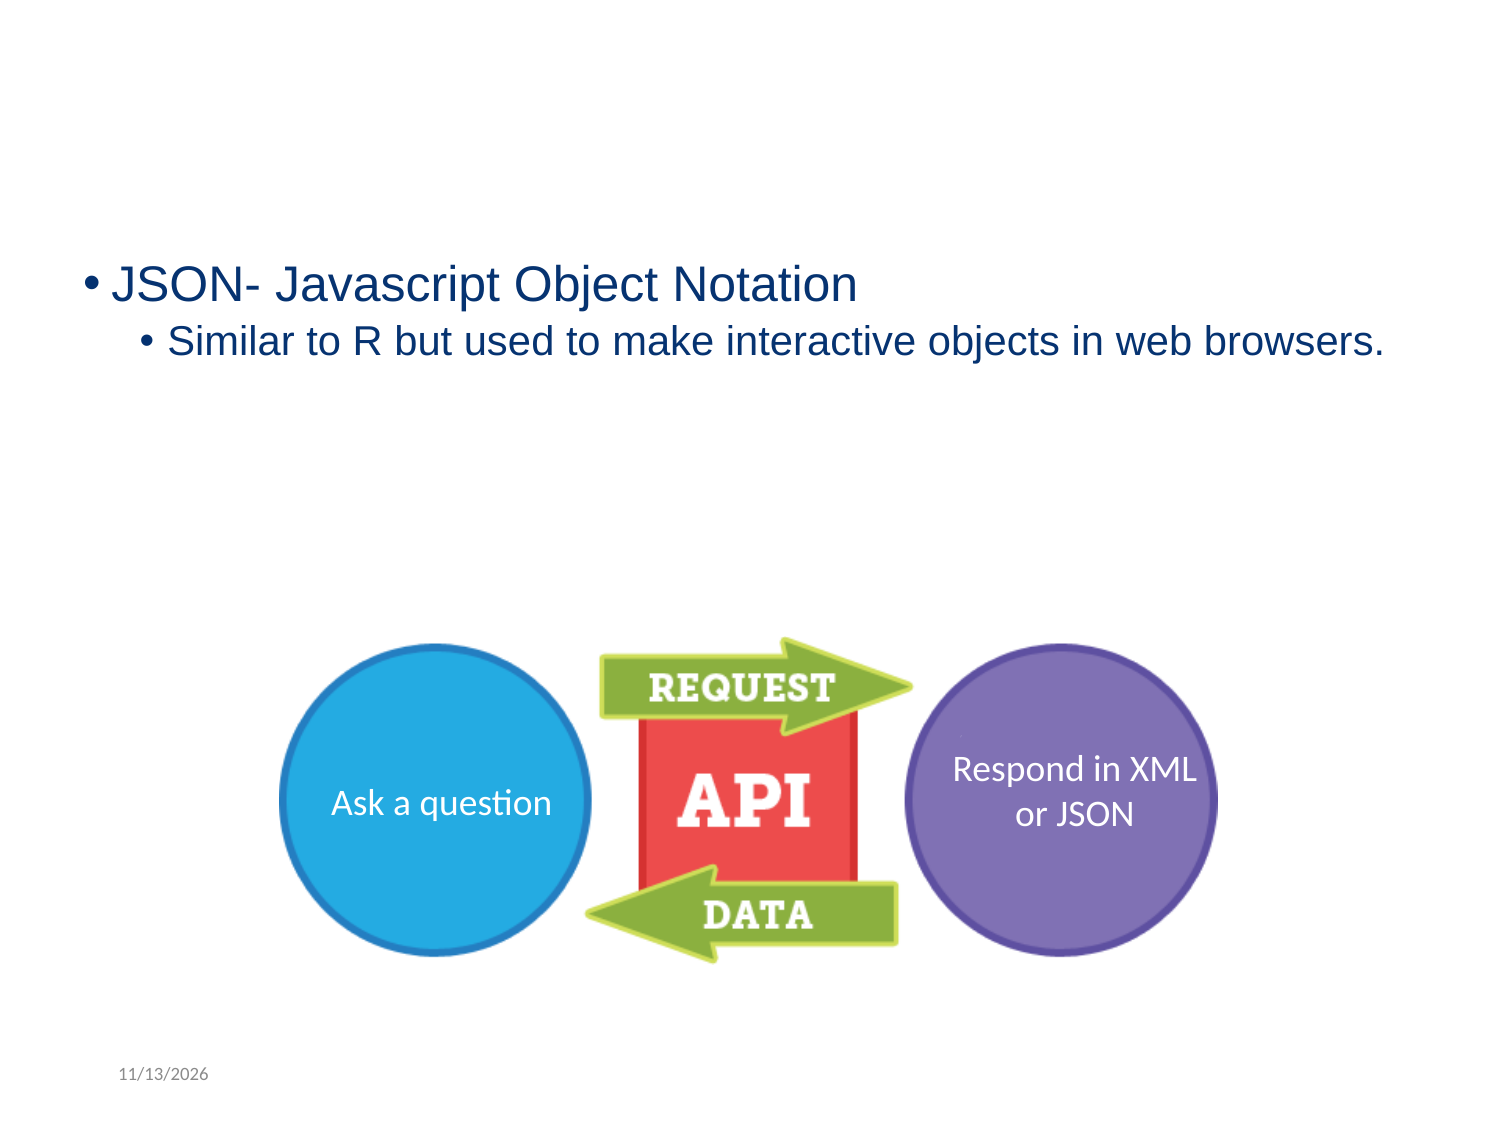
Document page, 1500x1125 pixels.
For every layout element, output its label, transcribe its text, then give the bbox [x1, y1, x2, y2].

list JSON- Javascript Object Notation Similar to R but used to make interactive objects in web browsers. [68, 184, 1432, 699]
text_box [279, 636, 1221, 965]
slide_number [103, 1042, 441, 1103]
